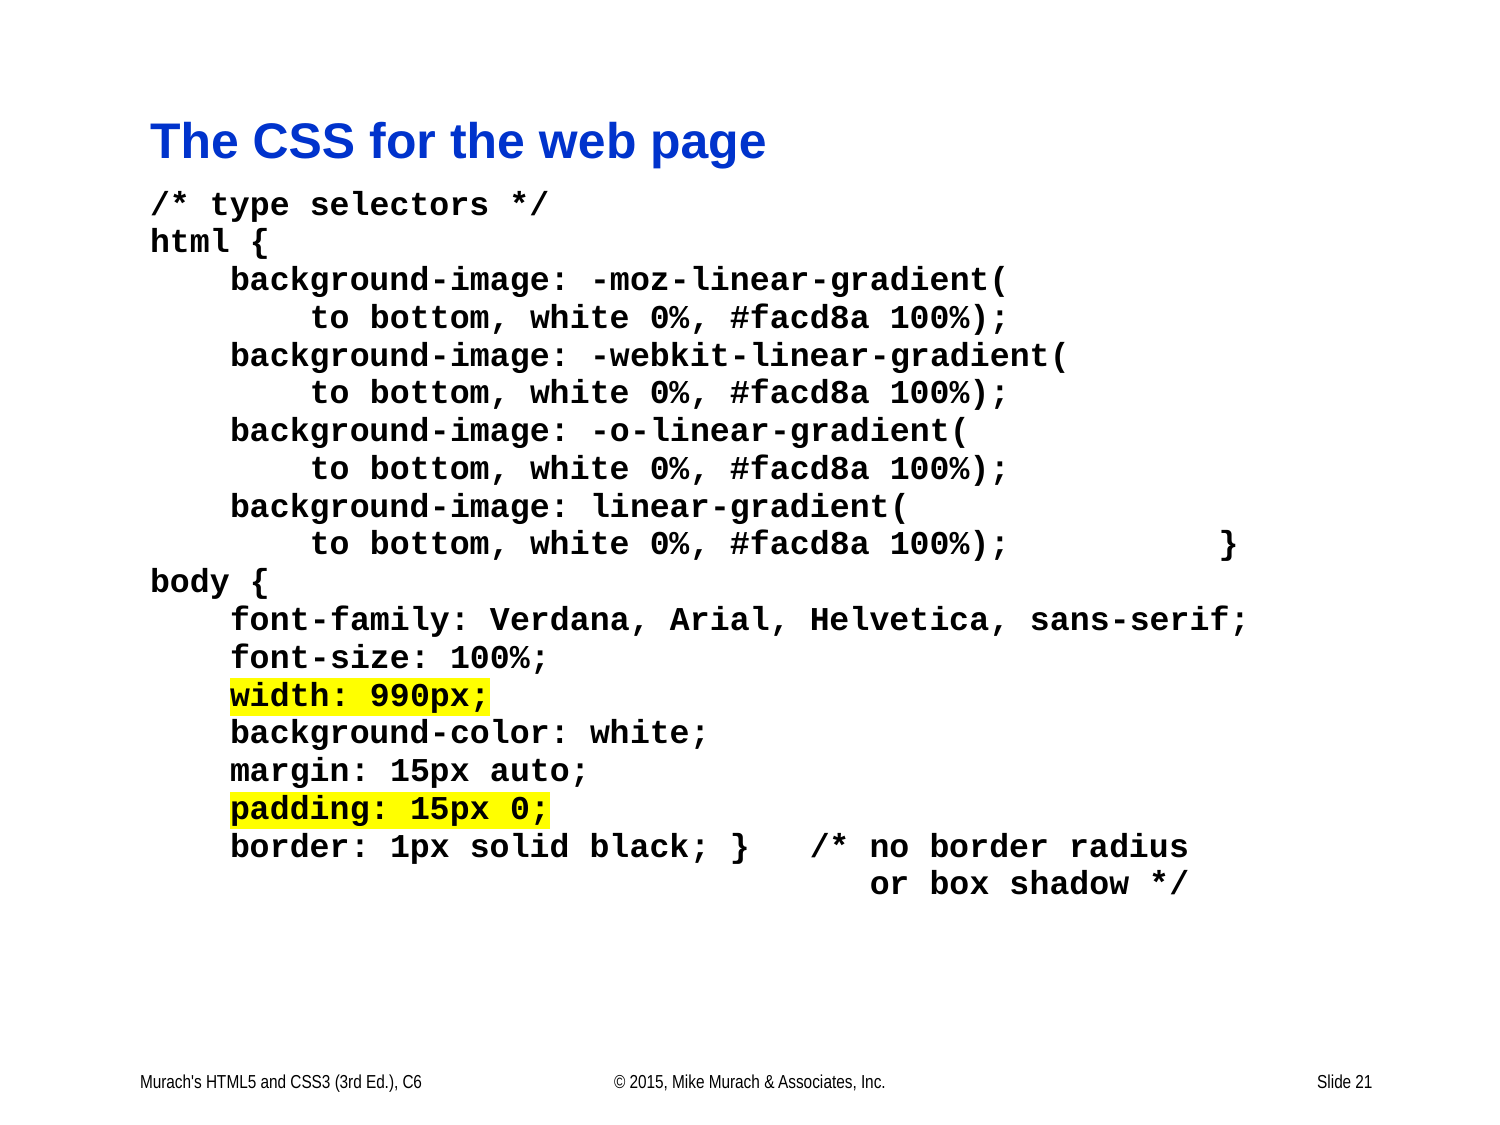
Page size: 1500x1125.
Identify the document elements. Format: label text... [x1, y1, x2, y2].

slide_number Slide 21 [1074, 1025, 1388, 1100]
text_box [149, 187, 1348, 913]
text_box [149, 112, 1348, 183]
slide_number Murach's HTML5 and CSS3 (3rd Ed.), C6 [125, 1025, 450, 1100]
footer © 2015, Mike Murach & Associates, Inc. [474, 1025, 1025, 1100]
